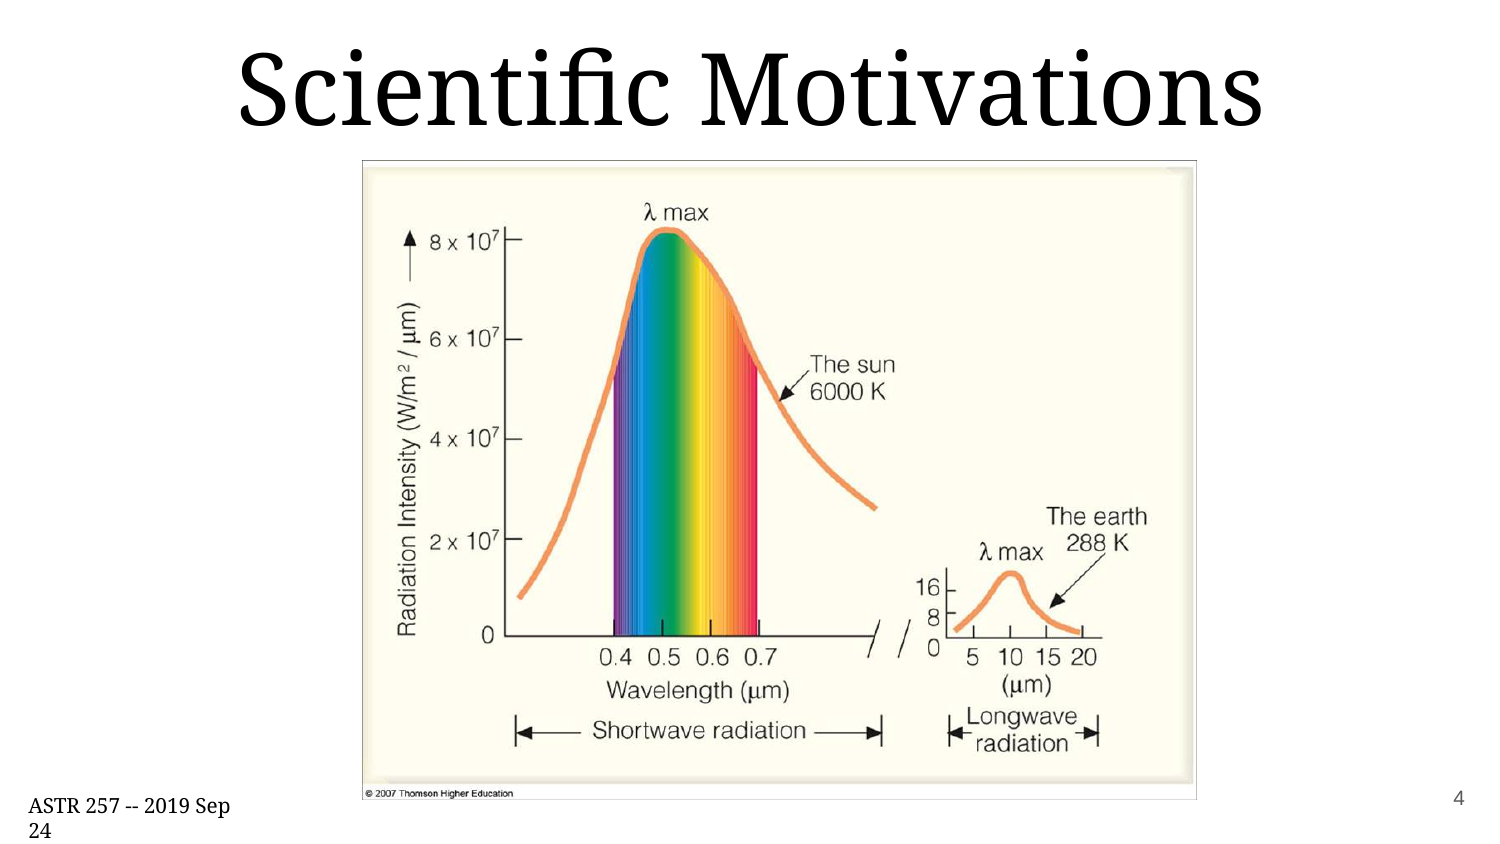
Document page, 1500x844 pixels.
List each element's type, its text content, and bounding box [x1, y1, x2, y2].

slide_number ‹#› [1389, 764, 1480, 830]
picture [362, 160, 1198, 801]
text_box Scientific Motivations [127, 10, 1376, 173]
